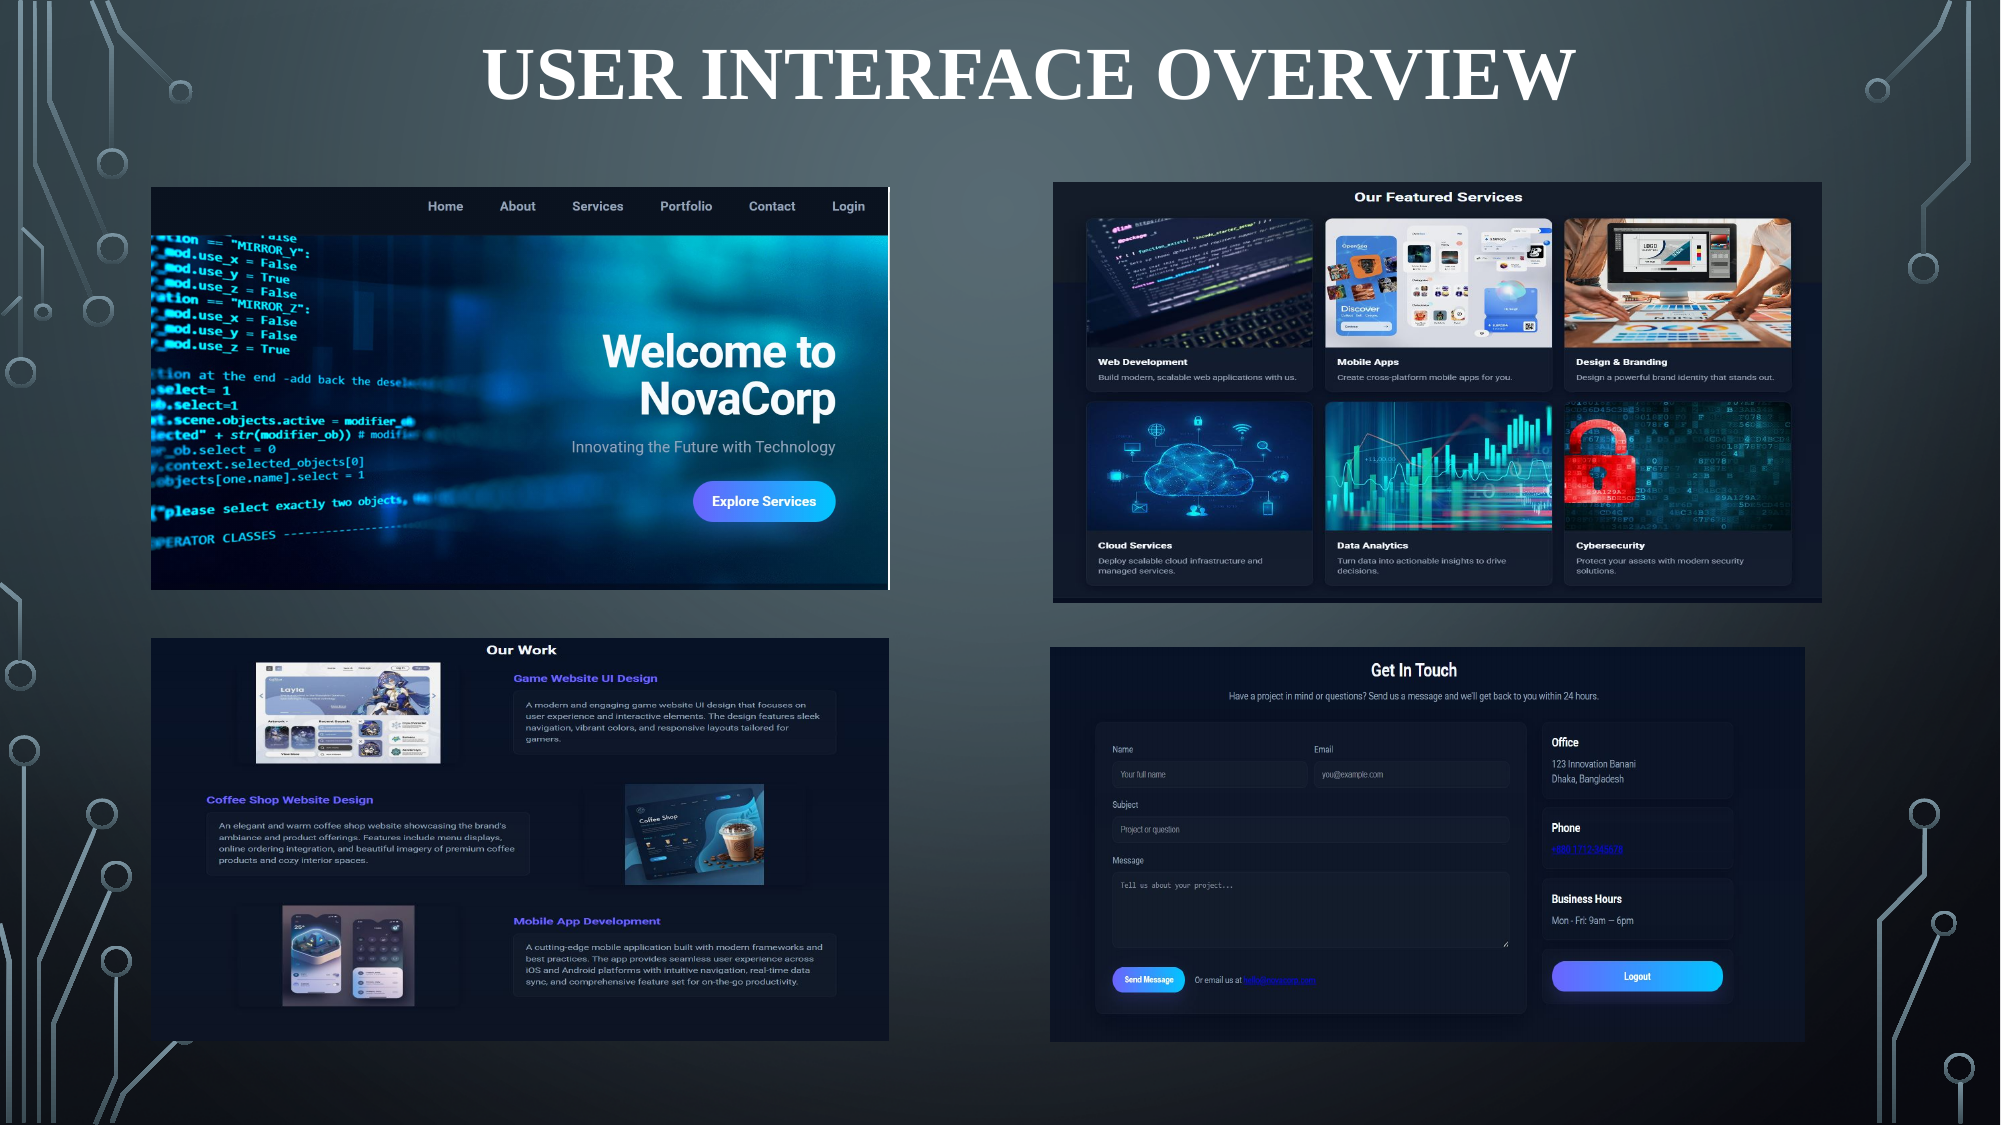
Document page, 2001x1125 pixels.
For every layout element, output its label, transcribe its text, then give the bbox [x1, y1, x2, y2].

picture [1052, 182, 1822, 604]
picture [150, 186, 890, 590]
picture [150, 638, 889, 1041]
picture [1049, 646, 1805, 1042]
title USER INTERFACE OVERVIEW [466, 11, 1634, 139]
